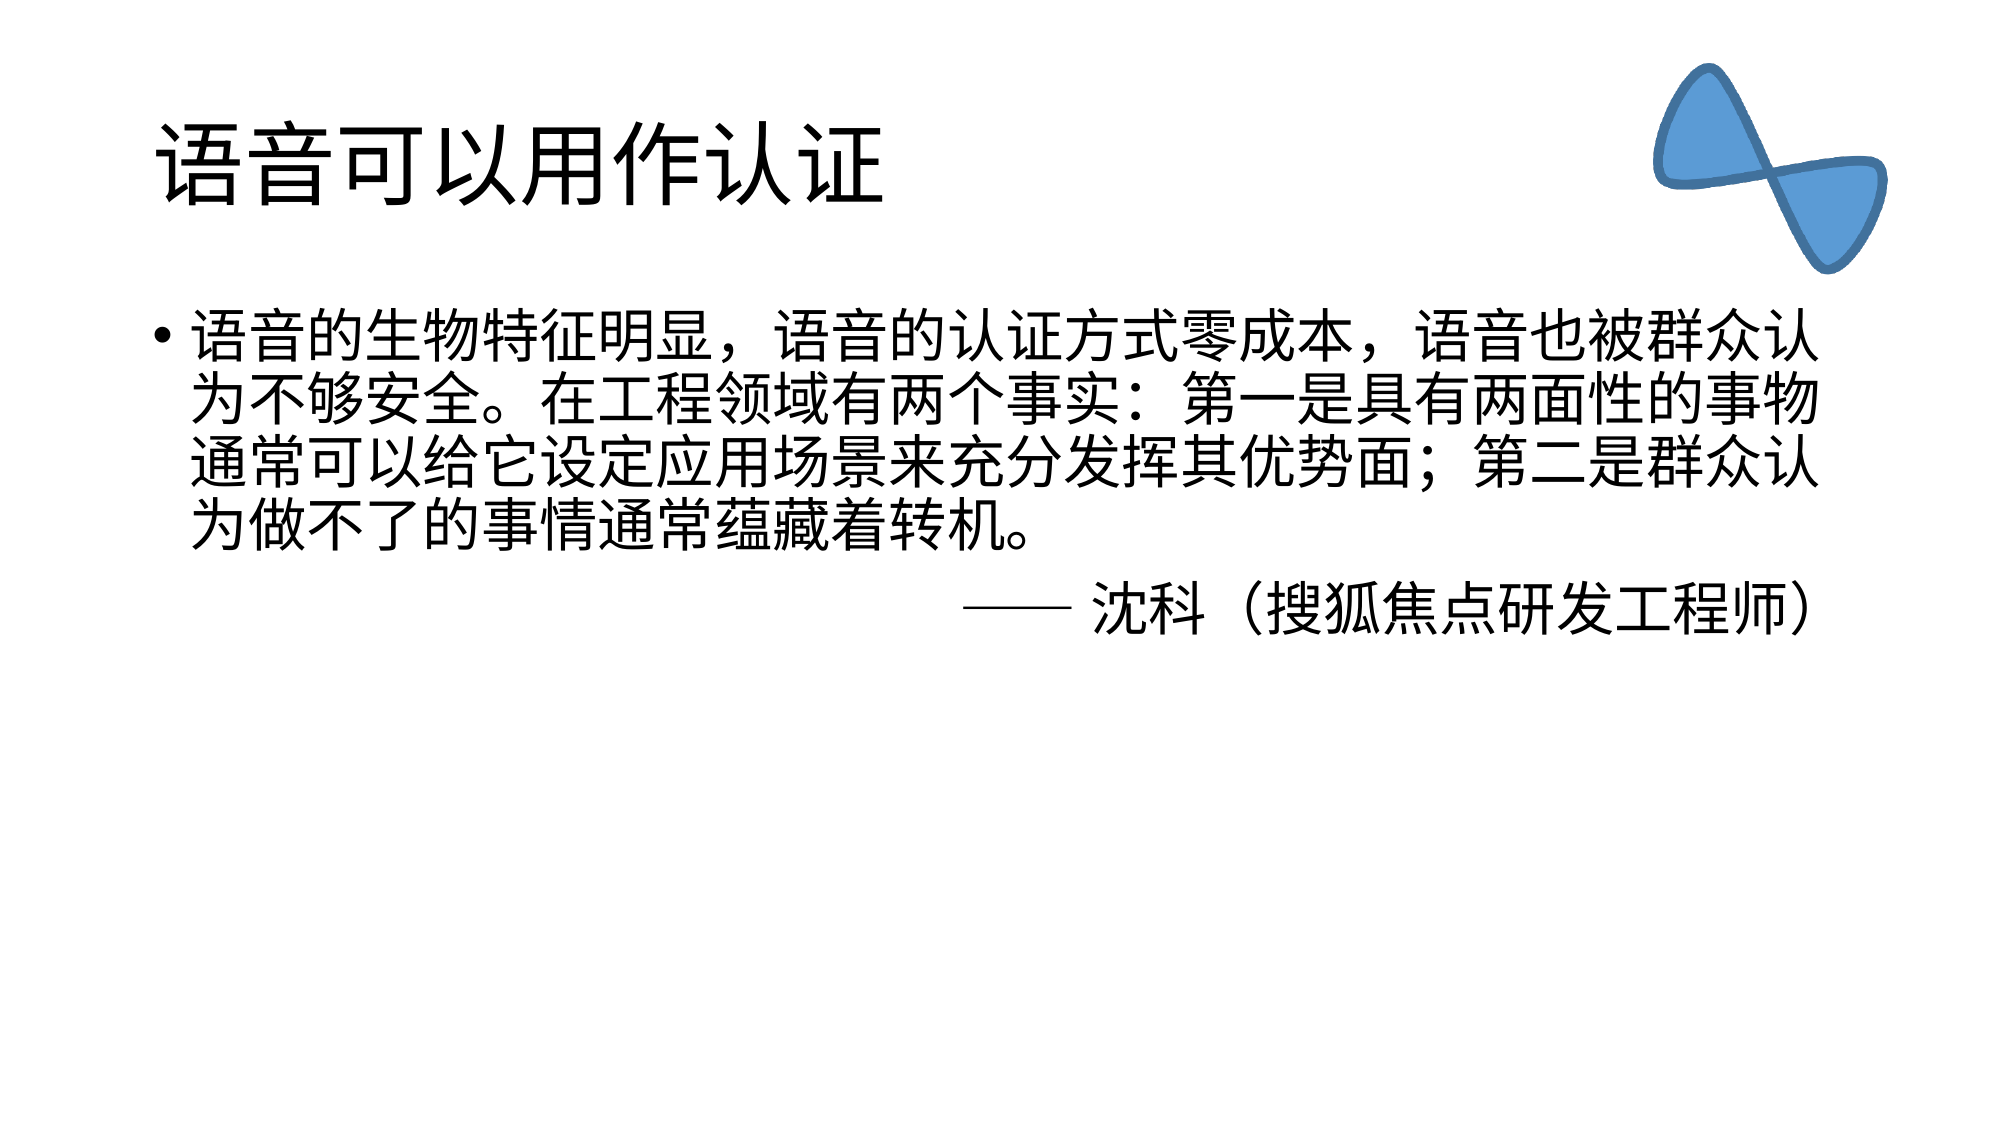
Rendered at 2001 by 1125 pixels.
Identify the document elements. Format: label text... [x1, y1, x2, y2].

list 语音的生物特征明显，语音的认证方式零成本，语音也被群众认为不够安全。在工程领域有两个事实：第一是具有两面性的事物通常可以给它设定应用场景来充分发挥其优势面；第二是群众认为做不了的事情通常蕴藏着转机。 ——沈科（搜狐焦点研发工程师） [137, 299, 1863, 1014]
picture [1649, 48, 1891, 289]
title 语音可以用作认证 [137, 59, 1649, 278]
